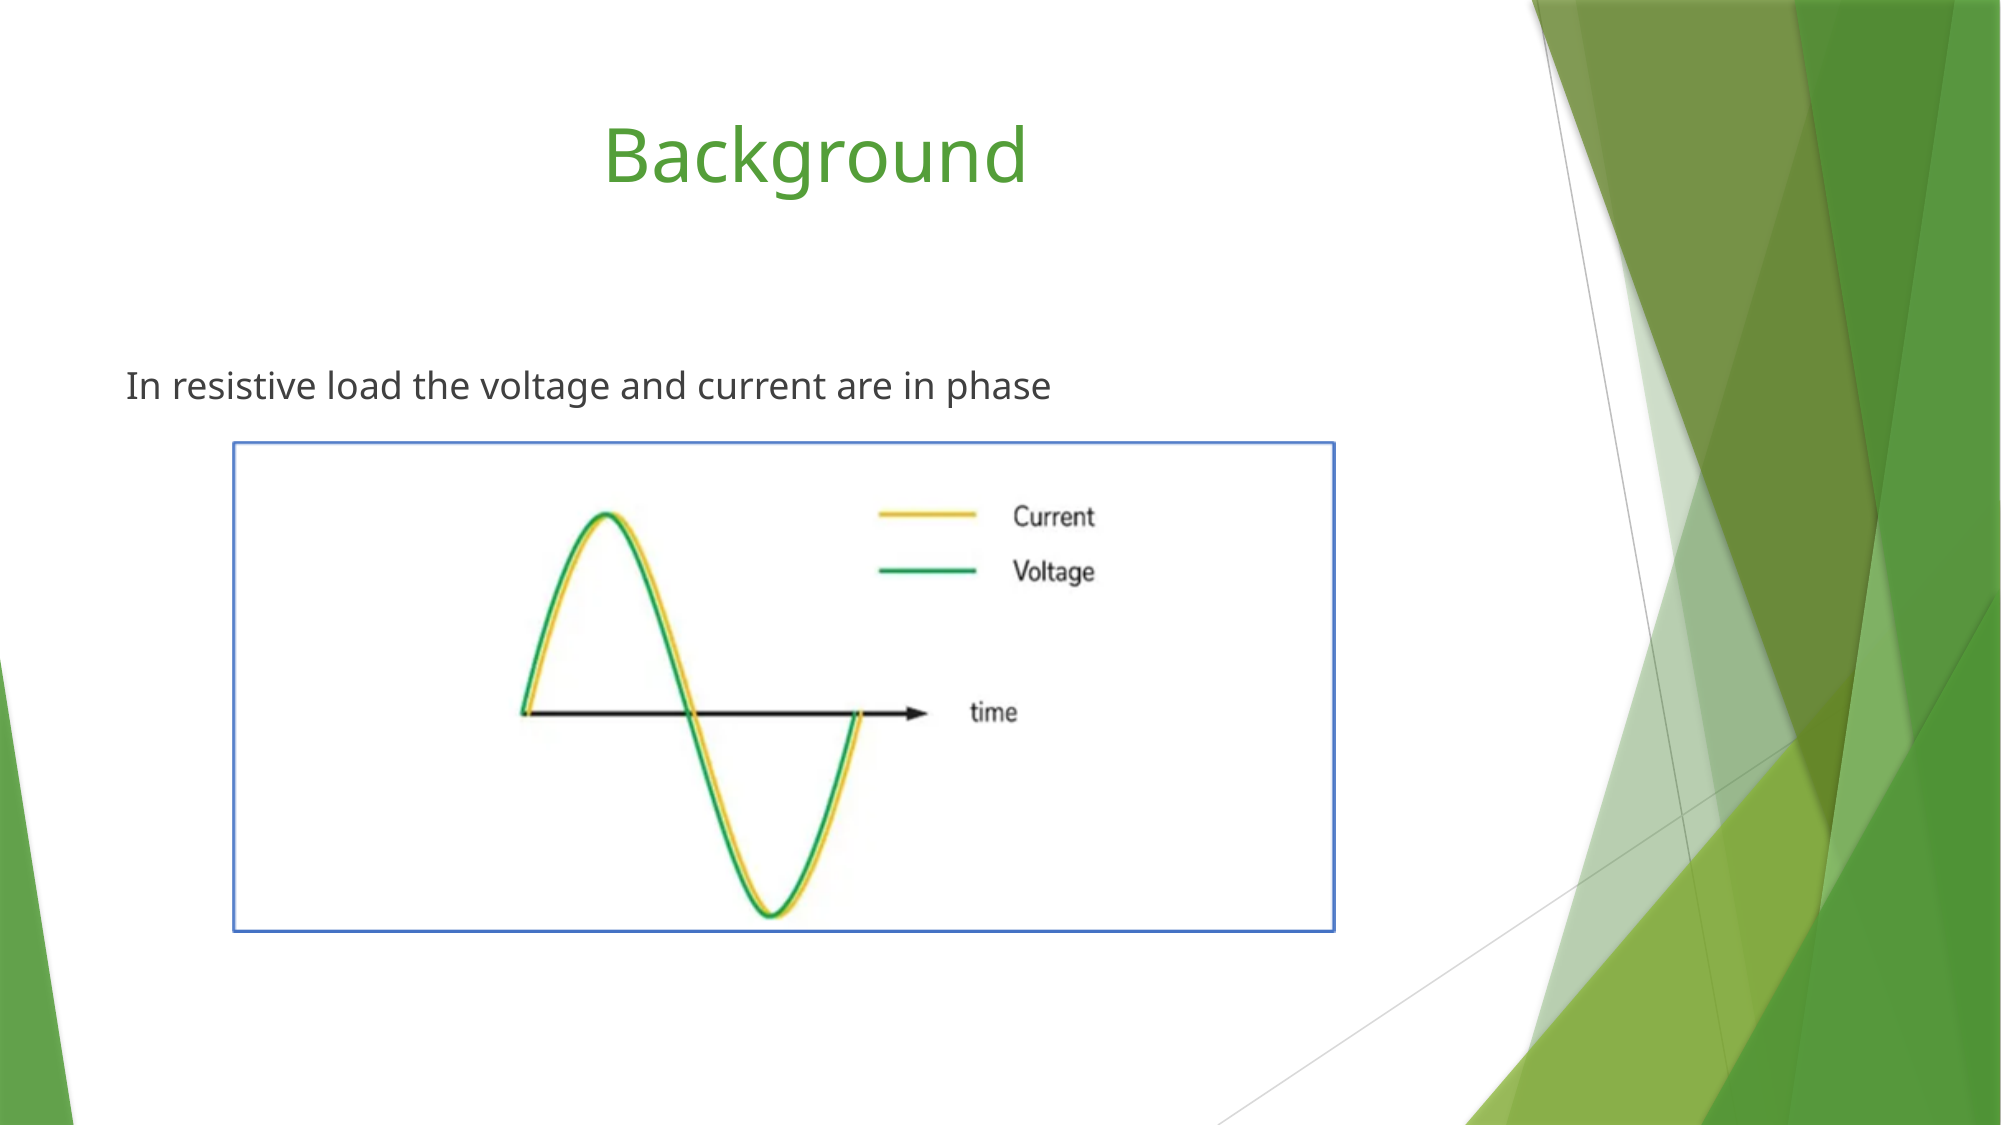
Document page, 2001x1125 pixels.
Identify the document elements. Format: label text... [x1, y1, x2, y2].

title Background [111, 99, 1522, 317]
picture [232, 440, 1336, 934]
list In resistive load the voltage and current are in phase [111, 354, 1522, 992]
